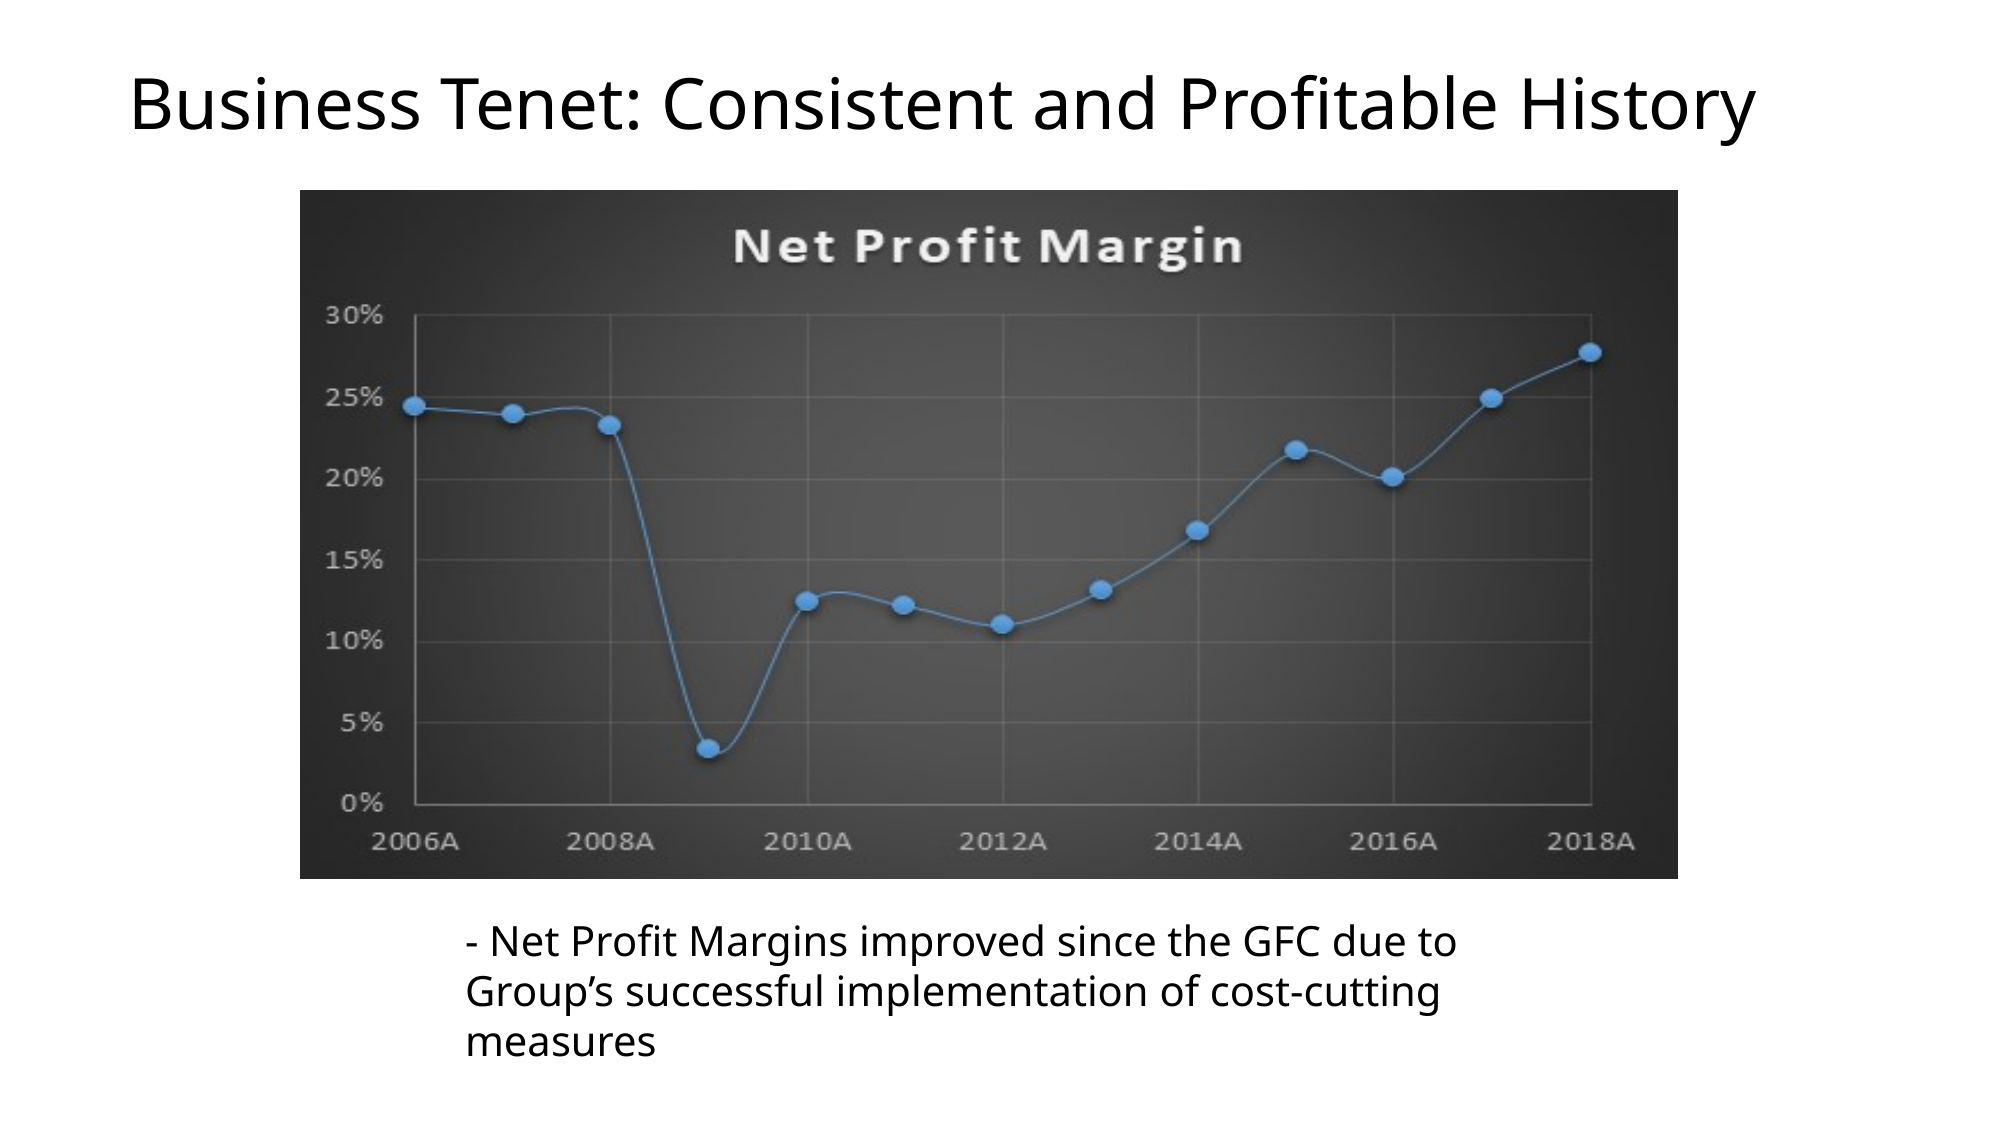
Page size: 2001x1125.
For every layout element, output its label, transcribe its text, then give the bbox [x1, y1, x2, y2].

text_box - Net Profit Margins improved since the GFC due to Group’s successful implementation of cost-cutting measures [450, 907, 1550, 1123]
picture [299, 190, 1678, 879]
text_box Business Tenet: Consistent and Profitable History [61, 58, 1825, 144]
